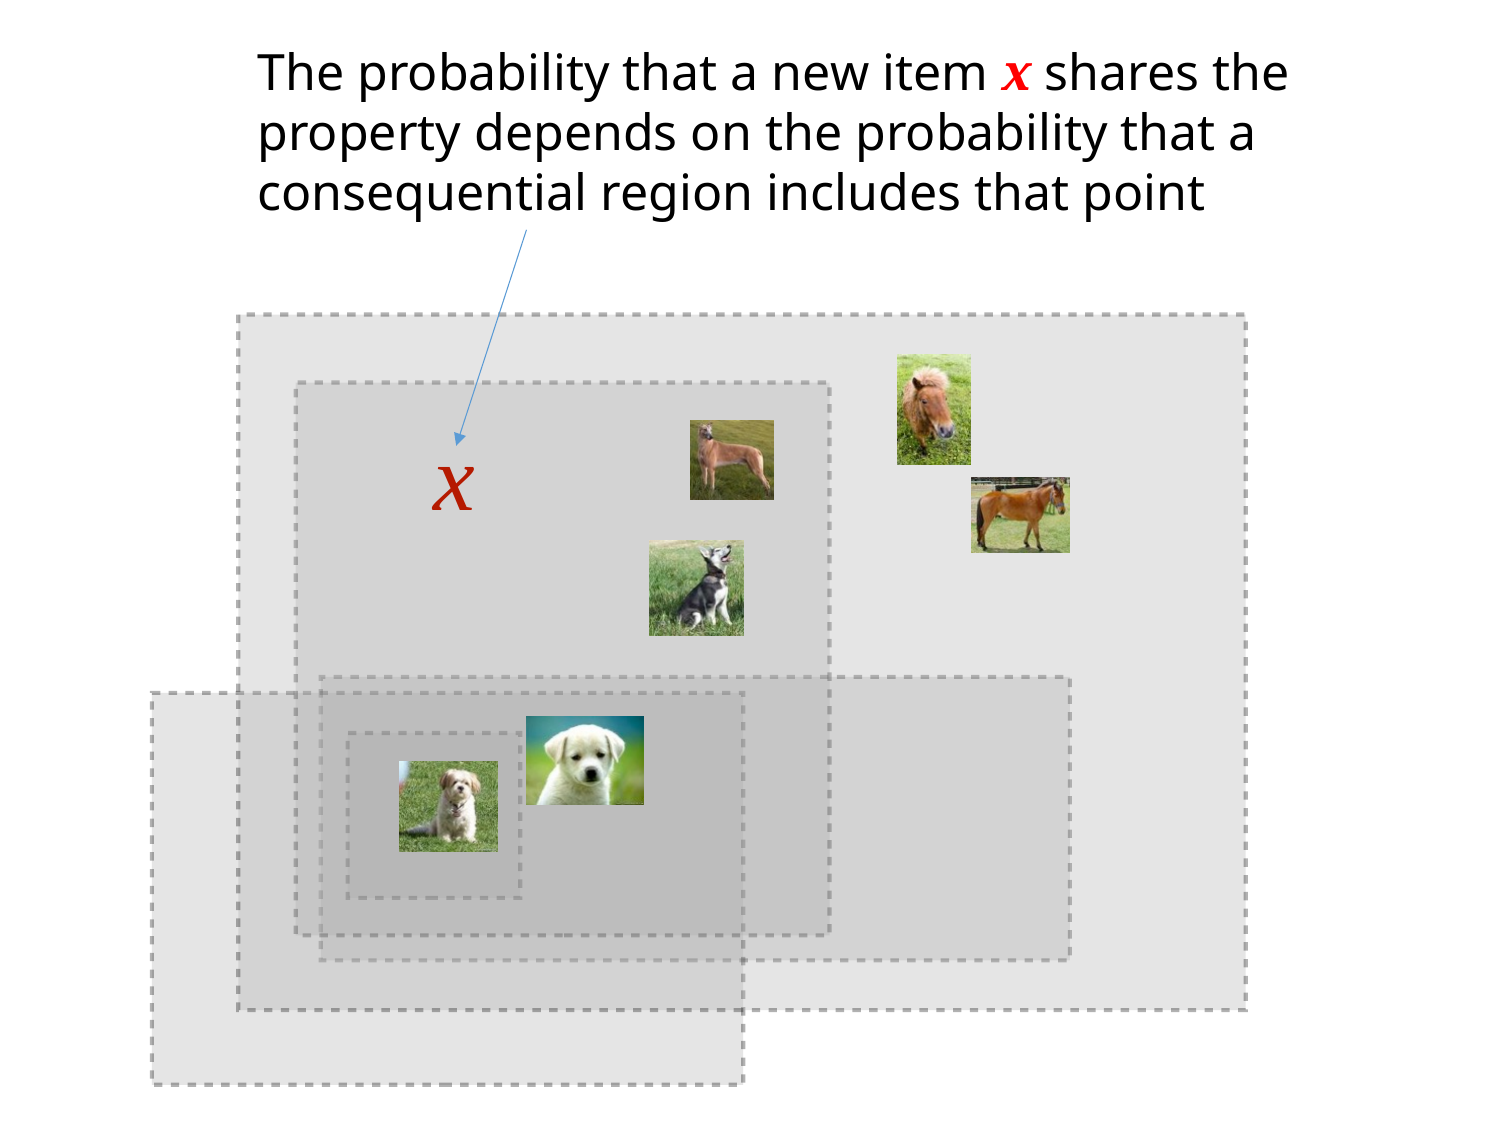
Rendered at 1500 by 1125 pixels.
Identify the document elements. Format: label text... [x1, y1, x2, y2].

picture [398, 761, 498, 852]
picture [690, 420, 774, 500]
text_box [151, 692, 744, 1085]
picture [897, 354, 971, 465]
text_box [456, 229, 527, 446]
text_box The probability that a new item x shares the property depends on the probability that a consequential region includes that point [242, 32, 1306, 228]
text_box x [427, 410, 524, 535]
text_box [238, 314, 1246, 1011]
picture [971, 477, 1070, 553]
picture [649, 540, 744, 636]
picture [526, 716, 644, 805]
